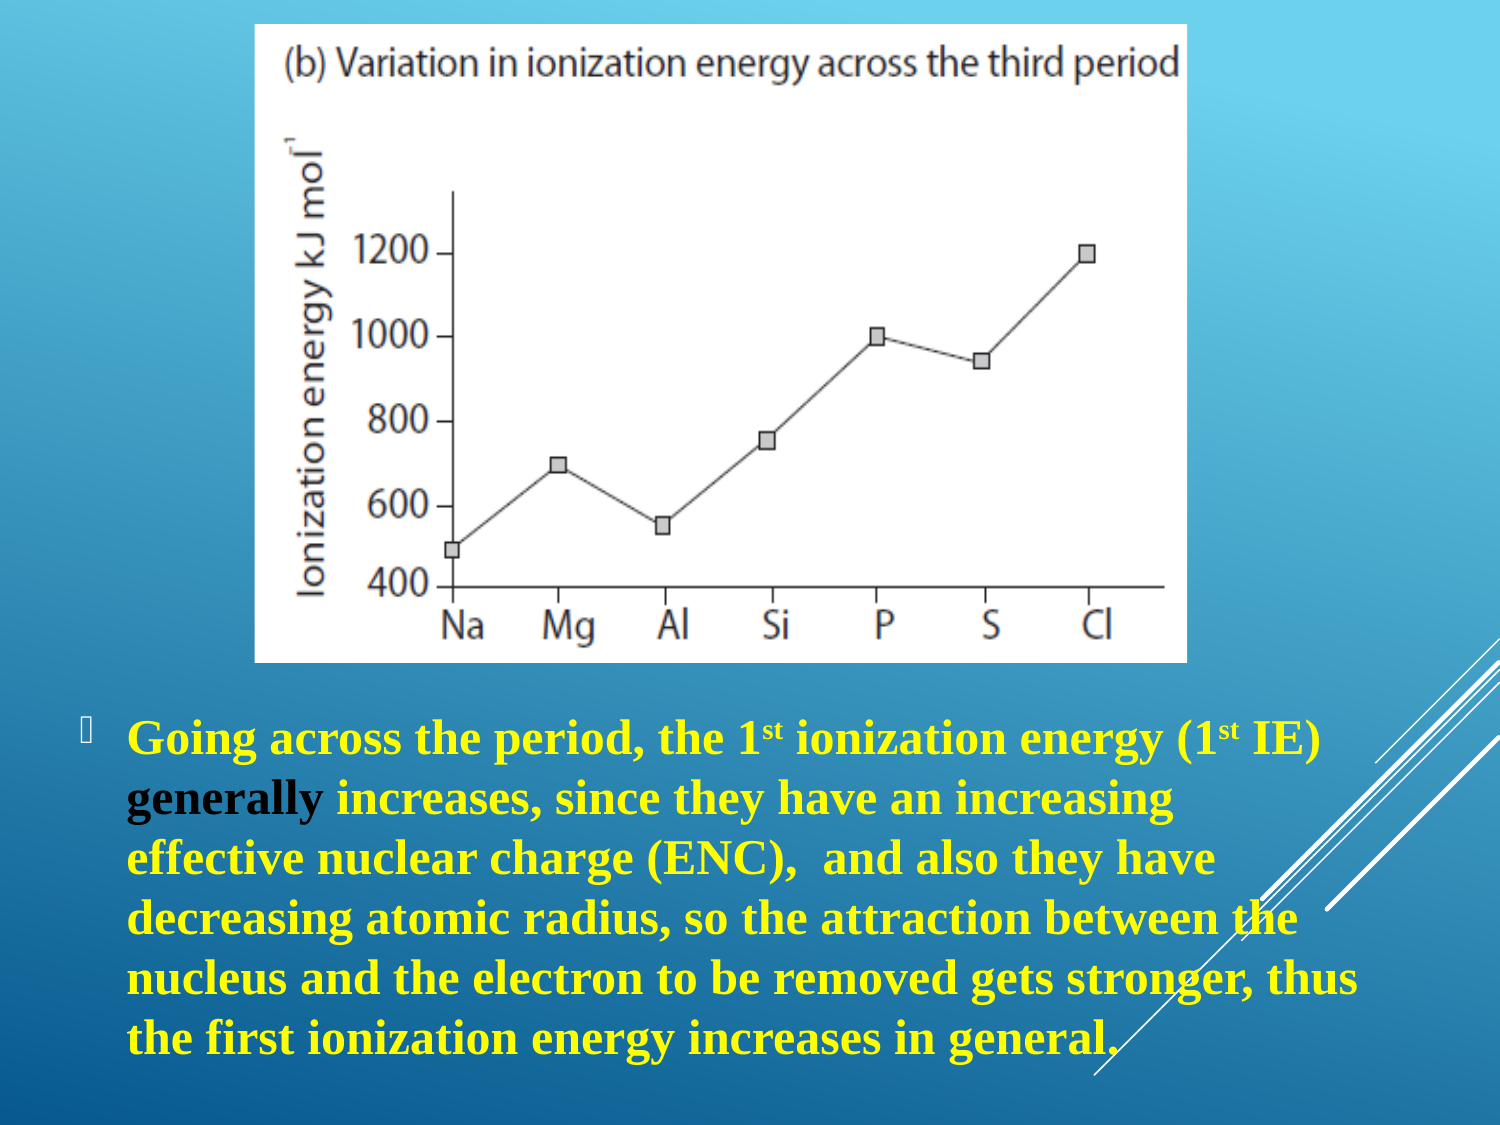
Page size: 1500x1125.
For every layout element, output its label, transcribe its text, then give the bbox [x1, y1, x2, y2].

picture [254, 24, 1188, 663]
list Going across the period, the 1st ionization energy (1st IE) generally increases, since they have an increasing effective nuclear charge (ENC), and also they have decreasing atomic radius, so the attraction between the nucleus and the electron to be removed gets stronger, thus the first ionization energy increases in general. [64, 668, 1378, 1100]
